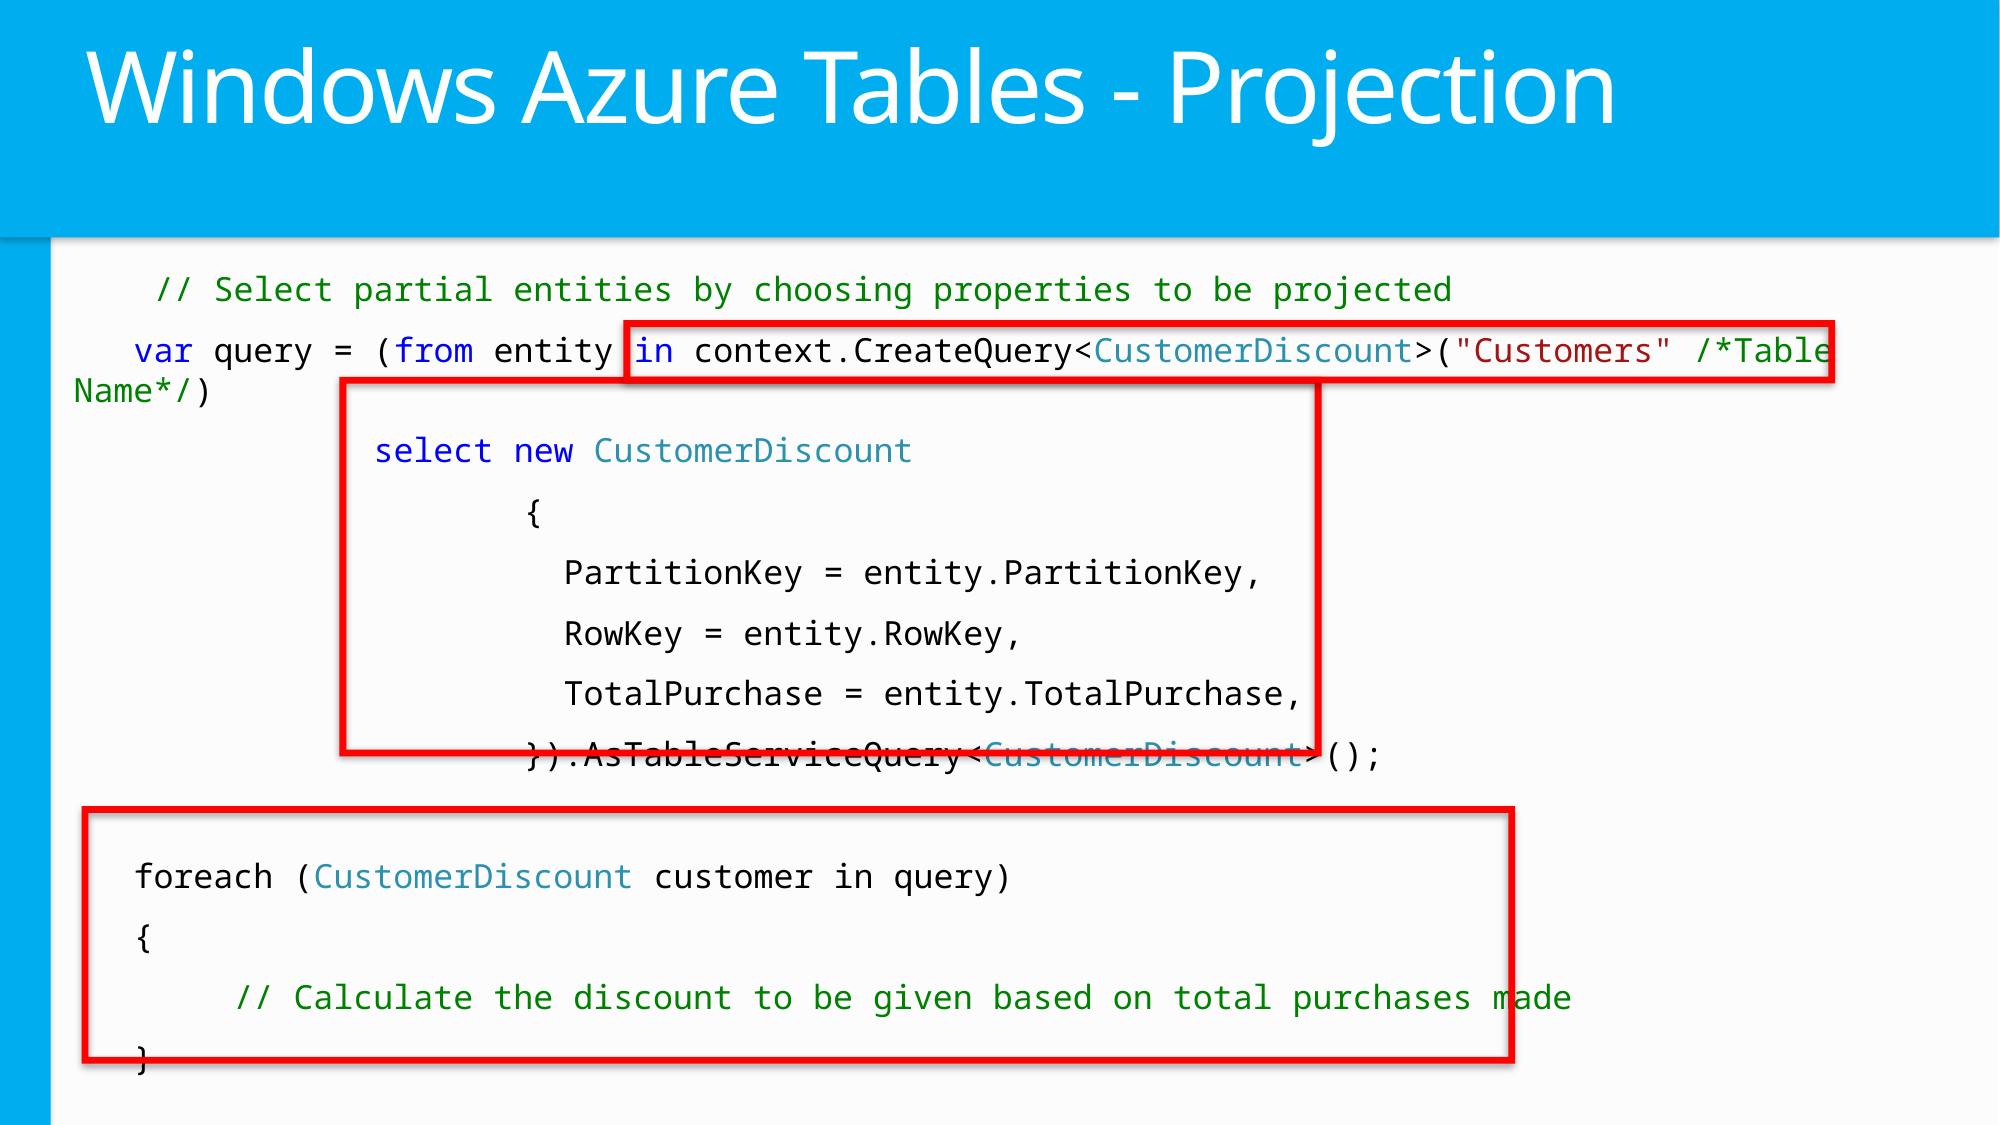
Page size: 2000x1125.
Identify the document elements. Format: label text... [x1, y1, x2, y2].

text_box [84, 809, 1513, 1061]
text_box [342, 379, 1319, 754]
title Windows Azure Tables - Projection [85, 37, 1914, 147]
text_box [626, 323, 1832, 381]
list // Select partial entities by choosing properties to be projected var query = (from entity in context.CreateQuery<CustomerDiscount>("Customers" /*Table Name*/) select new CustomerDiscount { PartitionKey = entity.PartitionKey, RowKey = entity.RowKey, TotalPurchase = entity.TotalPurchase, }).AsTableServiceQuery<CustomerDiscount>(); foreach (CustomerDiscount customer in query) { // Calculate the discount to be given based on total purchases made } [73, 232, 1903, 1046]
